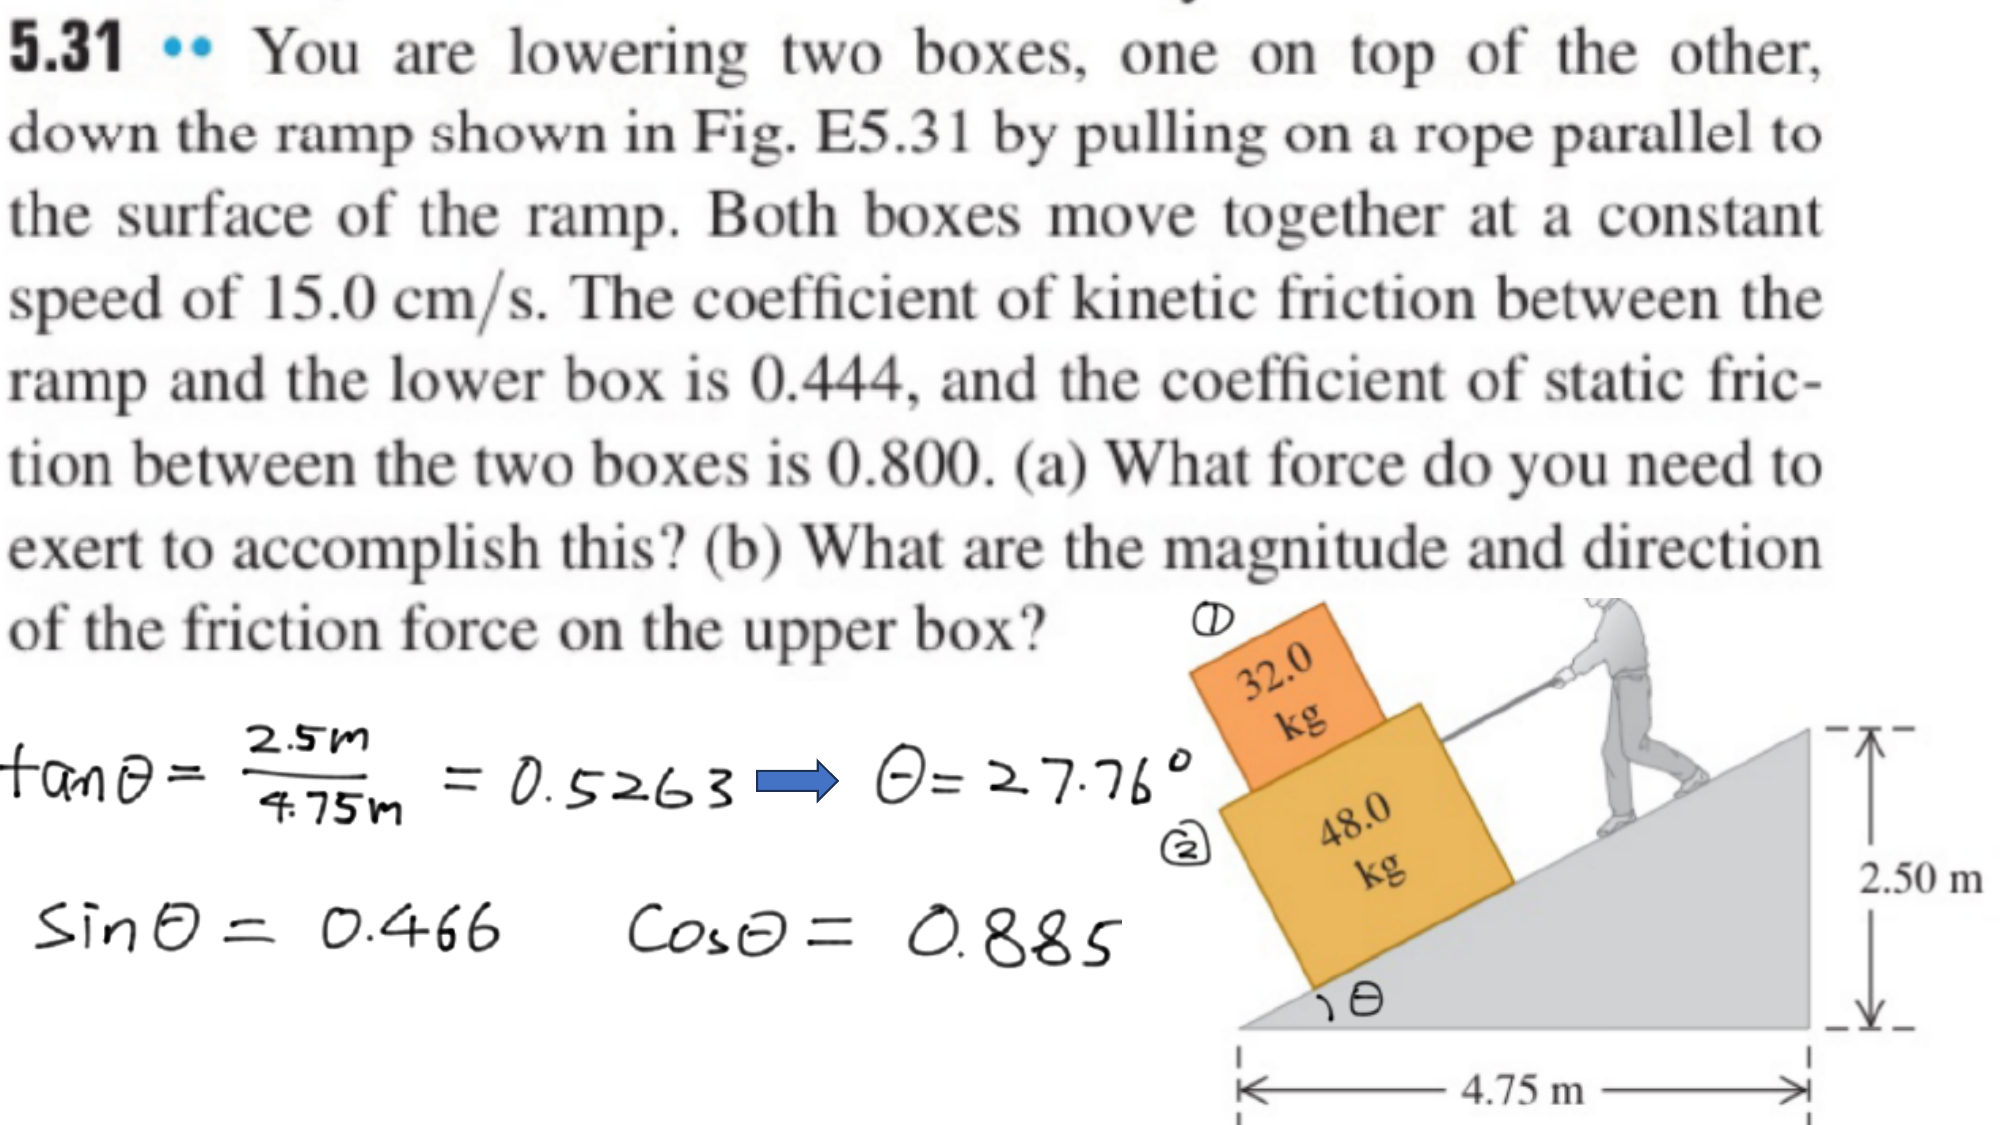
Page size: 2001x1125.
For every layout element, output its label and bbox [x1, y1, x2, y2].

picture [31, 889, 502, 955]
text_box [756, 758, 840, 804]
picture [0, 703, 735, 837]
picture [0, 0, 2000, 1125]
picture [617, 889, 1122, 970]
